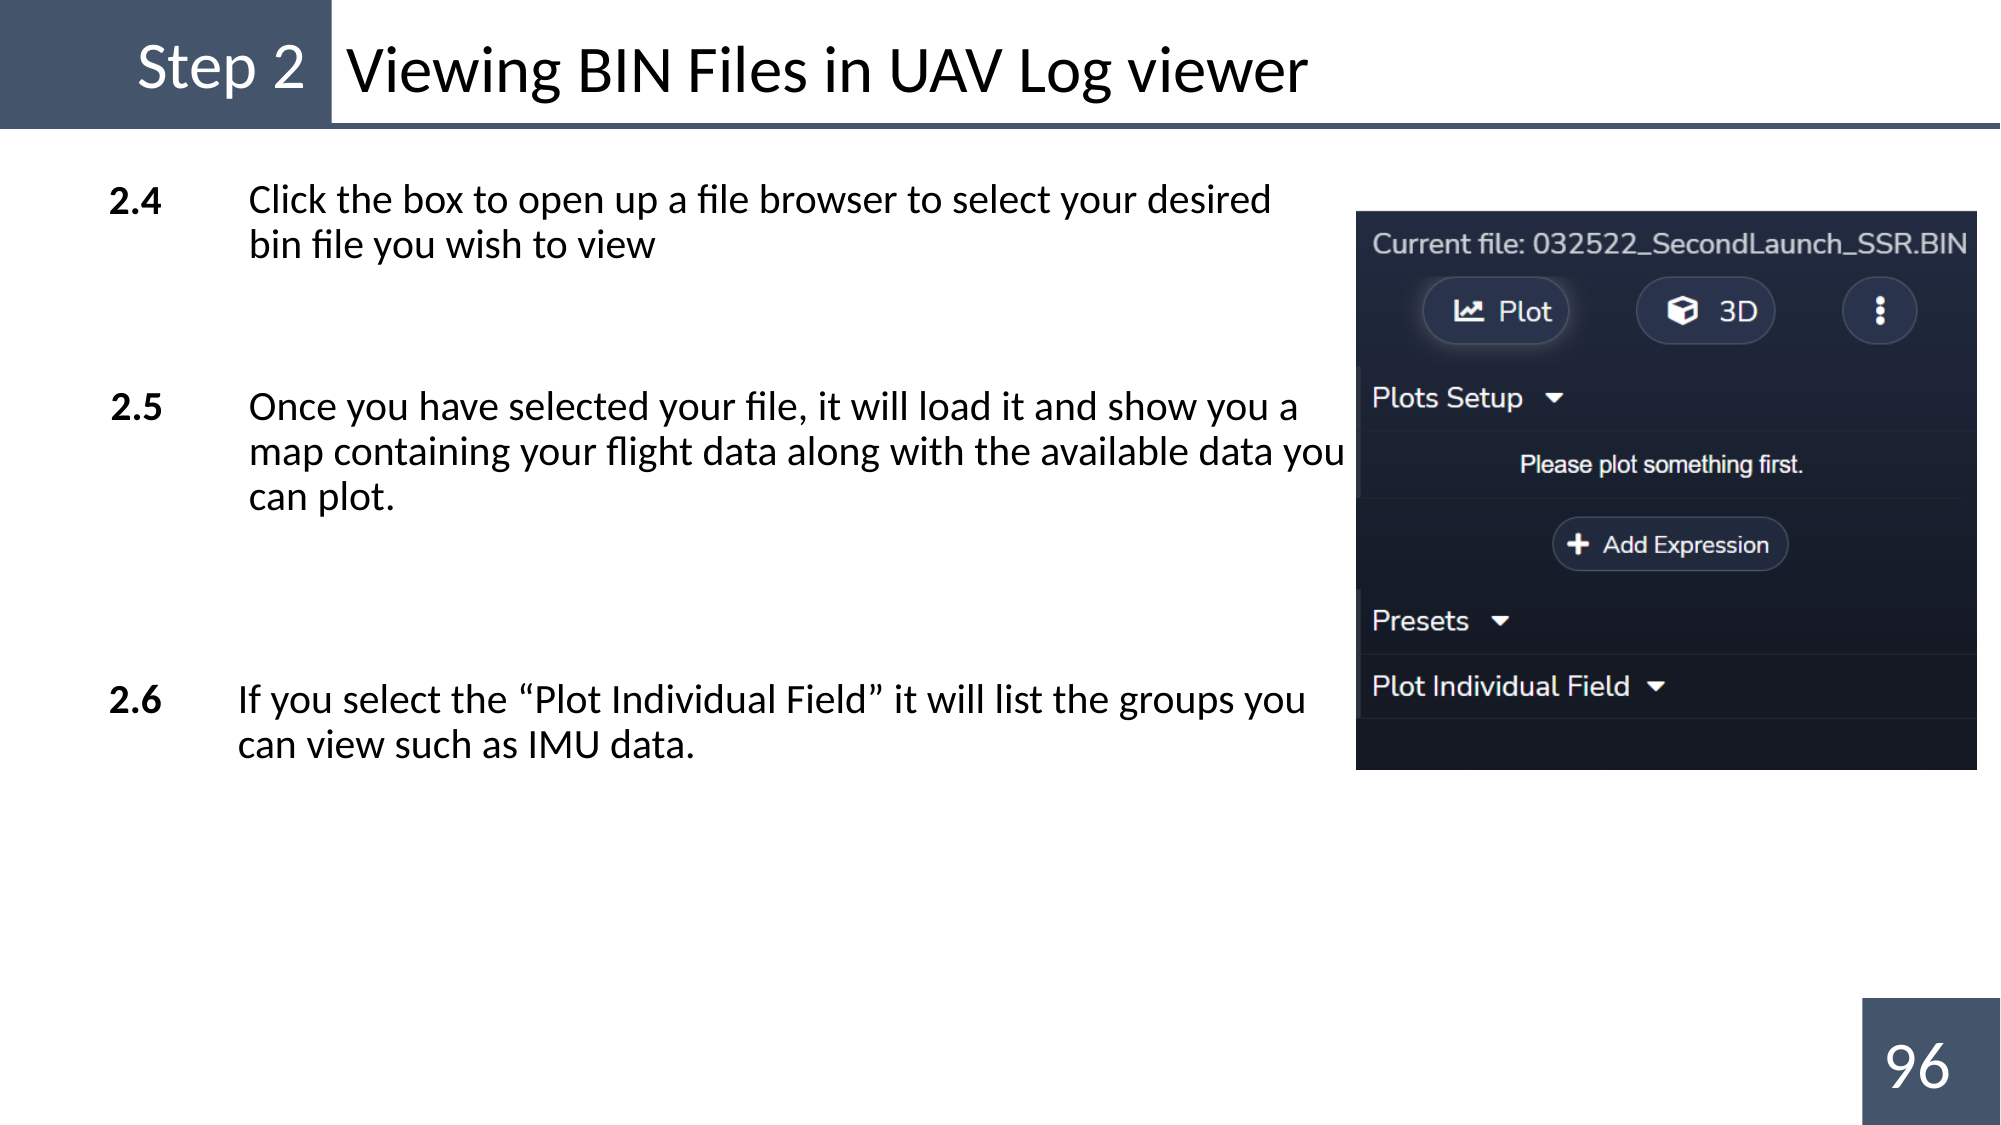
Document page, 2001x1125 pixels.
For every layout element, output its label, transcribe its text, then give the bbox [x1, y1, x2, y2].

picture [1356, 210, 1977, 770]
list Click the box to open up a file browser to select your desired bin file you wish to view [233, 170, 1298, 324]
list 2.5 [95, 377, 223, 438]
text_box 2.6 [93, 669, 222, 730]
list 2.4 [93, 171, 222, 232]
text_box If you select the “Plot Individual Field” it will list the groups you can view such as IMU data. [222, 670, 1327, 790]
list Once you have selected your file, it will load it and show you a map containing your flight data along with the available data you can plot. [233, 376, 1356, 554]
list Viewing BIN Files in UAV Log viewer [331, 1, 1395, 141]
text_box Step 2 [122, 15, 322, 110]
